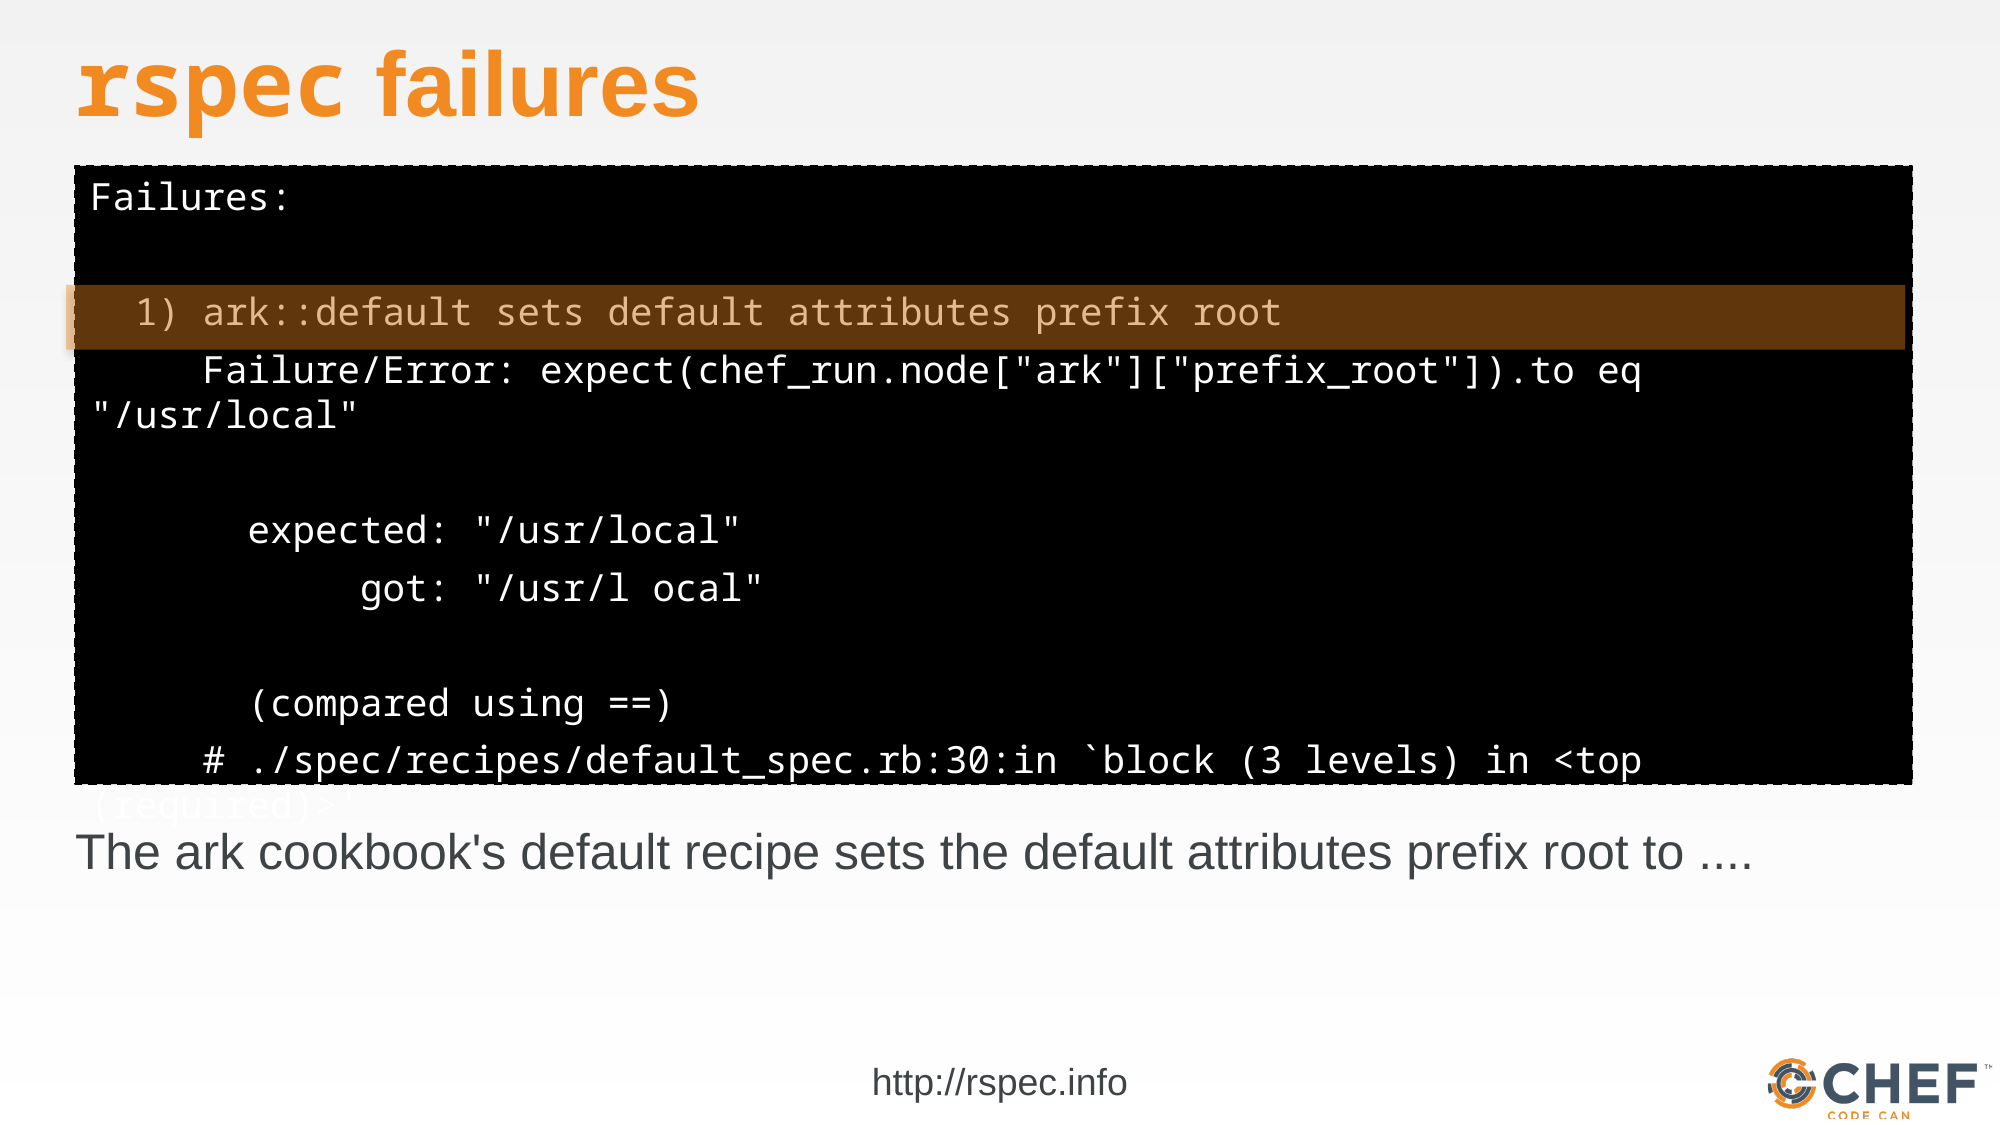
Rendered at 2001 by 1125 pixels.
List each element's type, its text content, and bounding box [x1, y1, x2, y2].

list Failures: 1) ark::default sets default attributes prefix root Failure/Error: expect(chef_run.node["ark"]["prefix_root"]).to eq "/usr/local" expected: "/usr/local" got: "/usr/l ocal" (compared using ==) # ./spec/recipes/default_spec.rb:30:in `block (3 levels) in <top (required)>' [74, 356, 1913, 785]
list http://rspec.info [451, 1048, 1549, 1113]
list Failures: 1) ark::default sets default attributes prefix root Failure/Error: expect(chef_run.node["ark"]["prefix_root"]).to eq "/usr/local" expected: "/usr/local" got: "/usr/l ocal" (compared using ==) # ./spec/recipes/default_spec.rb:30:in `block (3 levels) in <top (required)>' [74, 165, 1913, 288]
text_box [65, 284, 1906, 350]
title rspec failures [75, 37, 1913, 140]
list The ark cookbook's default recipe sets the default attributes prefix root to .... [75, 819, 1913, 1035]
